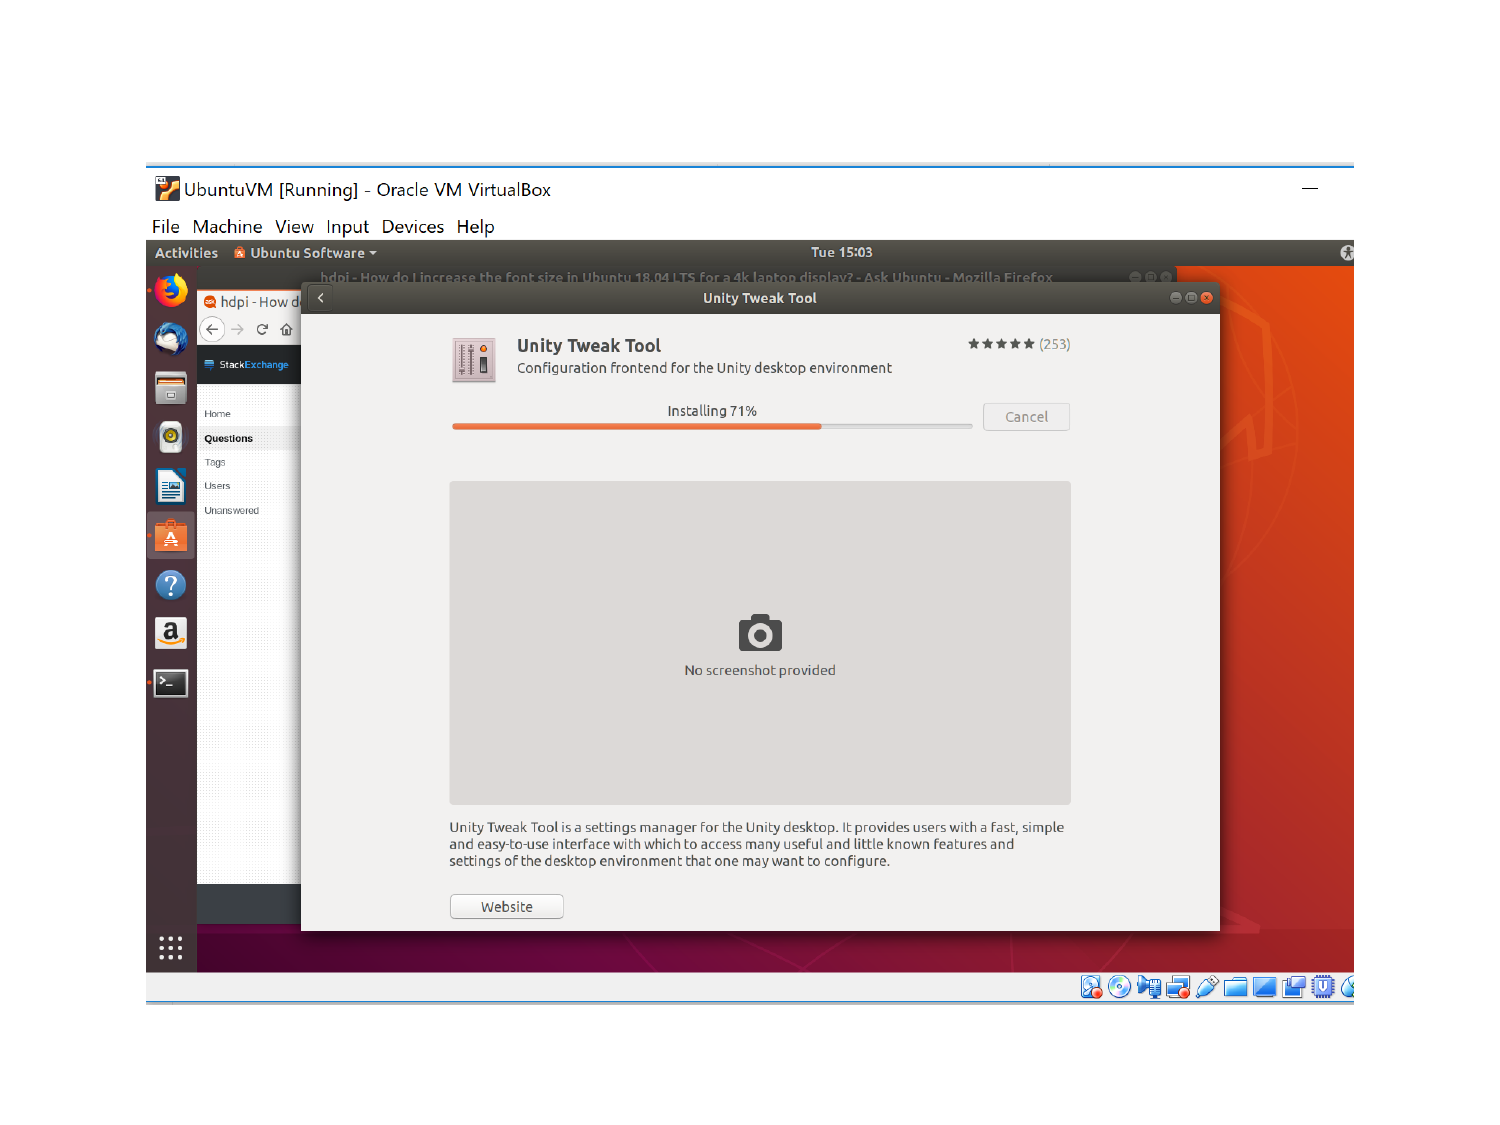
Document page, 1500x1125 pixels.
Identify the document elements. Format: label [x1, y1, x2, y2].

list [145, 162, 1354, 1006]
